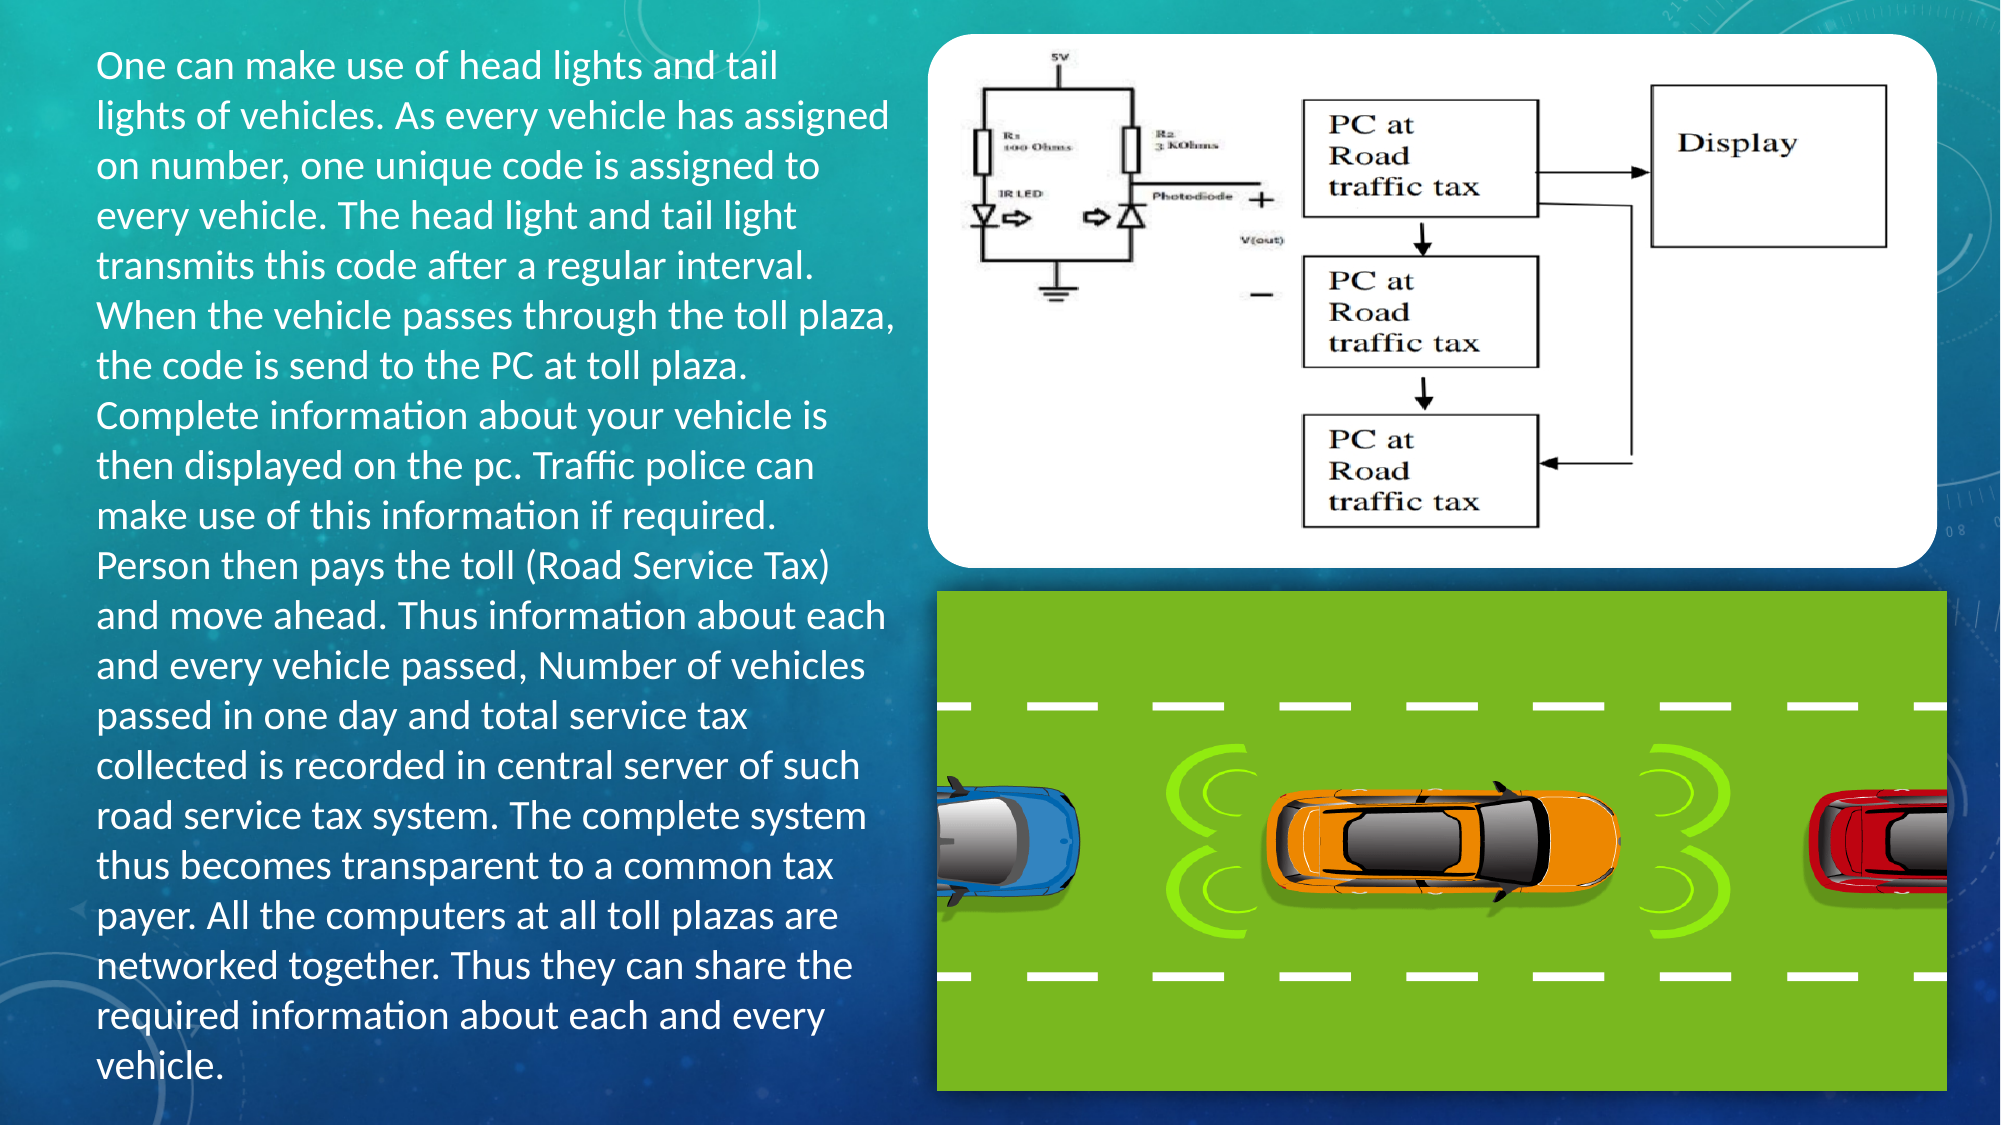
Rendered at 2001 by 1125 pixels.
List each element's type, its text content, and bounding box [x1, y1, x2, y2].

text_box One can make use of head lights and tail lights of vehicles. As every vehicle has assigned on number, one unique code is assigned to every vehicle. The head light and tail light transmits this code after a regular interval. When the vehicle passes through the toll plaza, the code is send to the PC at toll plaza. Complete information about your vehicle is then displayed on the pc. Traffic police can make use of this information if required. Person then pays the toll (Road Service Tax) and move ahead. Thus information about each and every vehicle passed, Number of vehicles passed in one day and total service tax collected is recorded in central server of such road service tax system. The complete system thus becomes transparent to a common tax payer. All the computers at all toll plazas are networked together. Thus they can share the required information about each and every vehicle. [81, 30, 914, 1096]
picture [0, 0, 2001, 1125]
